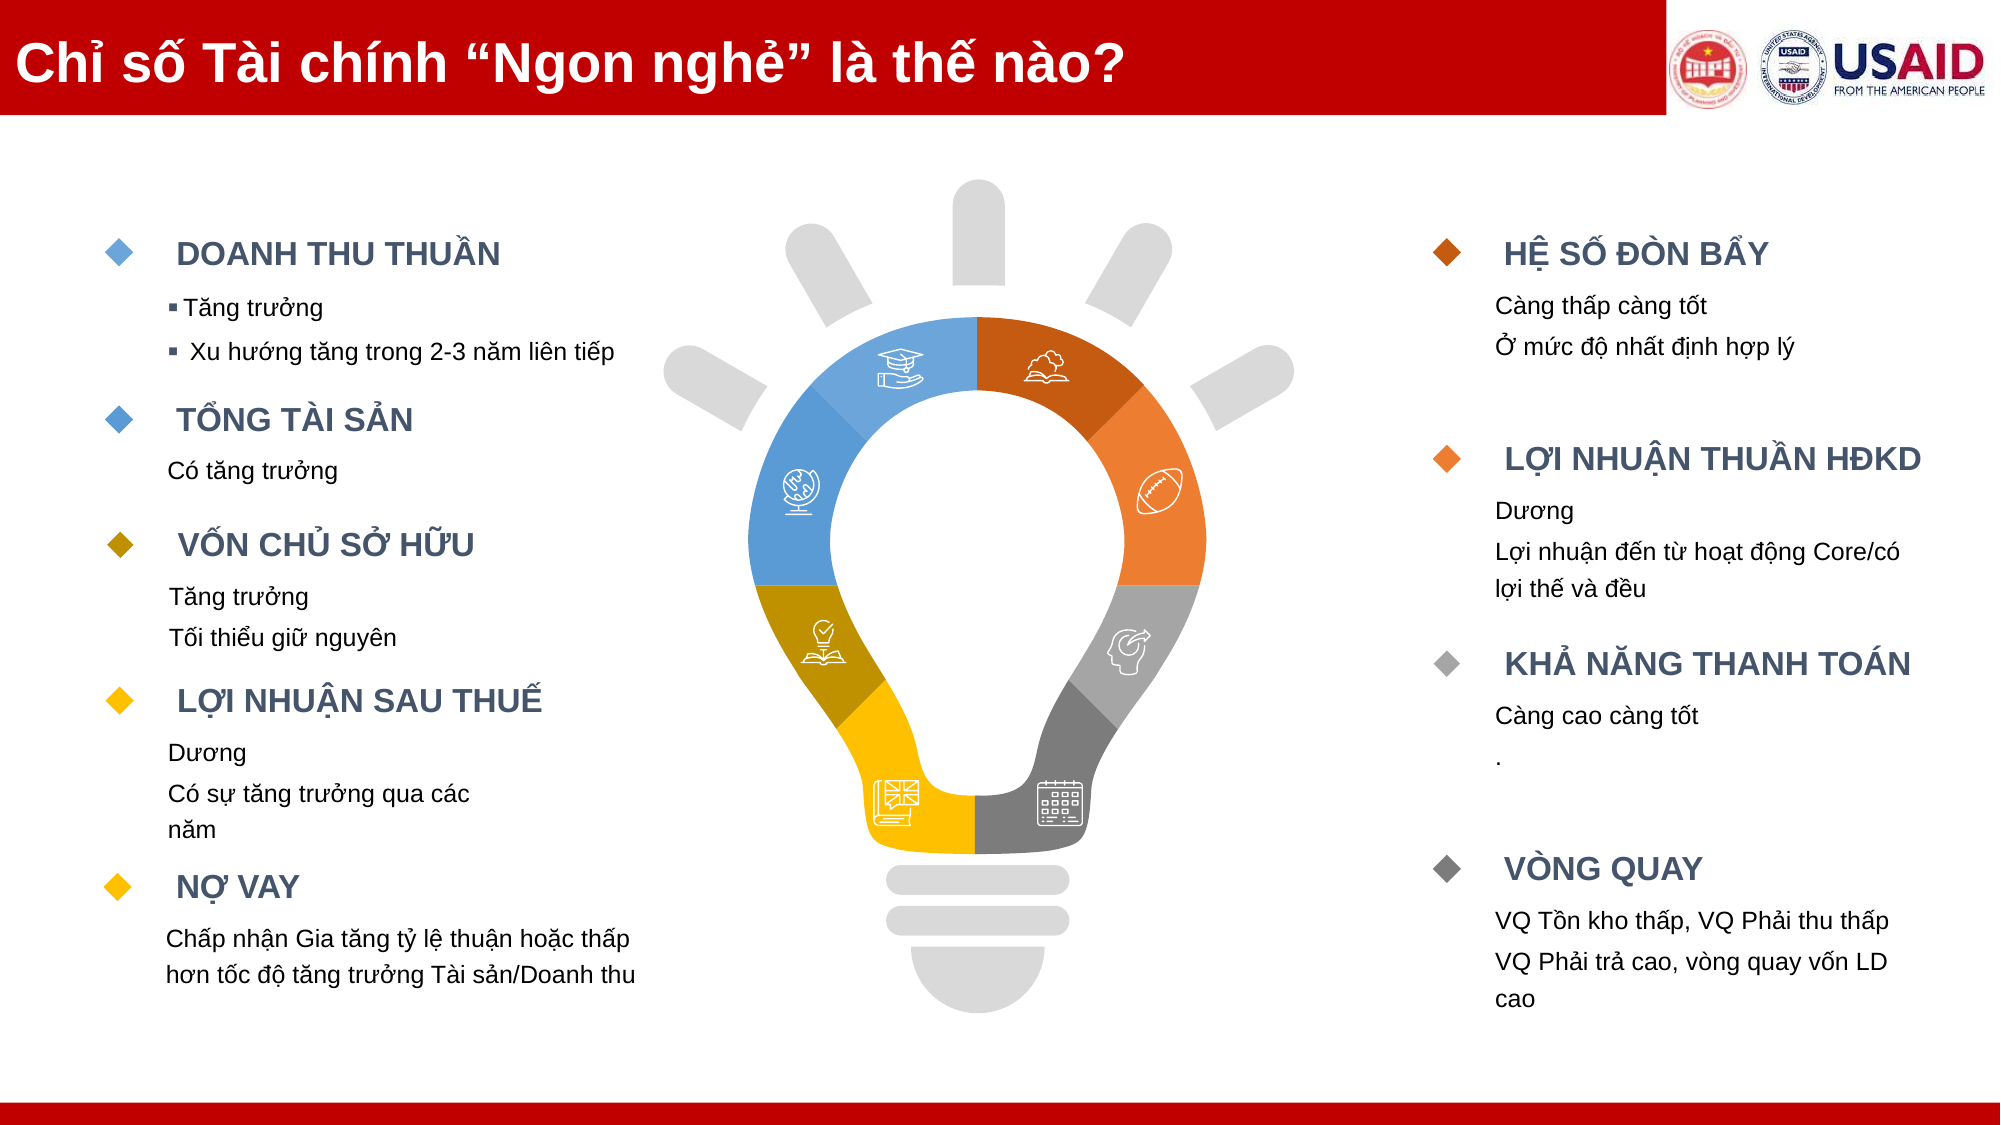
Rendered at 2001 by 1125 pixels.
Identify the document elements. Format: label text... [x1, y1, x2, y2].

text_box Tăng trưởng Tối thiểu giữ nguyên [161, 570, 529, 656]
text_box [1037, 780, 1083, 827]
text_box [1126, 629, 1151, 646]
text_box Dương Lợi nhuận đến từ hoạt động Core/có lợi thế và đều [1487, 484, 1940, 606]
text_box [873, 780, 912, 827]
text_box [813, 619, 834, 644]
text_box Dương Có sự tăng trưởng qua các năm [160, 725, 528, 848]
text_box [1432, 854, 1462, 883]
text_box DOANH THU THUẦN [161, 224, 516, 279]
text_box [877, 348, 924, 374]
text_box [105, 686, 134, 715]
text_box [800, 649, 847, 666]
text_box VỐN CHỦ SỞ HỮU [162, 515, 491, 570]
text_box [1190, 345, 1294, 432]
text_box Càng cao càng tốt . [1487, 689, 1855, 775]
text_box Có tăng trưởng [159, 444, 528, 489]
text_box [1068, 585, 1200, 730]
text_box [1107, 629, 1146, 676]
text_box VÒNG QUAY [1488, 839, 1719, 894]
text_box [1136, 468, 1183, 515]
text_box Chấp nhận Gia tăng tỷ lệ thuận hoặc thấp hơn tốc độ tăng trưởng Tài sản/Doanh thu [158, 912, 678, 993]
text_box Tăng trưởng Xu hướng tăng trong 2-3 năm liên tiếp [159, 279, 652, 370]
text_box [1087, 385, 1207, 585]
text_box [886, 905, 1070, 936]
text_box [952, 179, 1005, 286]
text_box [785, 223, 873, 328]
text_box [886, 865, 1070, 895]
text_box [782, 469, 820, 512]
text_box [103, 872, 132, 902]
text_box HỆ SỐ ĐÒN BẨY [1489, 224, 1785, 279]
text_box Càng thấp càng tốt Ở mức độ nhất định hợp lý [1487, 279, 1915, 365]
text_box [977, 317, 1144, 442]
text_box [974, 680, 1118, 855]
text_box [1432, 444, 1462, 474]
text_box [1084, 223, 1173, 328]
text_box VQ Tồn kho thấp, VQ Phải thu thấp VQ Phải trả cao, vòng quay vốn LD cao [1487, 894, 1930, 1016]
text_box NỢ VAY [161, 858, 316, 912]
text_box [1023, 370, 1070, 384]
text_box [663, 345, 768, 432]
text_box [877, 372, 924, 389]
picture [1669, 0, 2001, 132]
text_box LỢI NHUẬN SAU THUẾ [162, 671, 559, 727]
text_box TỔNG TÀI SẢN [161, 390, 430, 444]
text_box [910, 946, 1045, 1014]
text_box [812, 317, 977, 441]
text_box Chỉ số Tài chính “Ngon nghẻ” là thế nào? [0, 14, 1585, 114]
text_box [104, 238, 134, 267]
text_box [836, 679, 974, 855]
text_box [1432, 238, 1462, 267]
text_box [884, 780, 920, 810]
text_box [755, 585, 886, 729]
text_box [1027, 350, 1064, 373]
text_box KHẢ NĂNG THANH TOÁN [1489, 634, 1927, 690]
text_box [104, 405, 134, 434]
text_box LỢI NHUẬN THUẦN HĐKD [1489, 429, 1938, 484]
text_box [1433, 650, 1460, 677]
text_box [107, 531, 134, 558]
text_box [748, 372, 868, 586]
